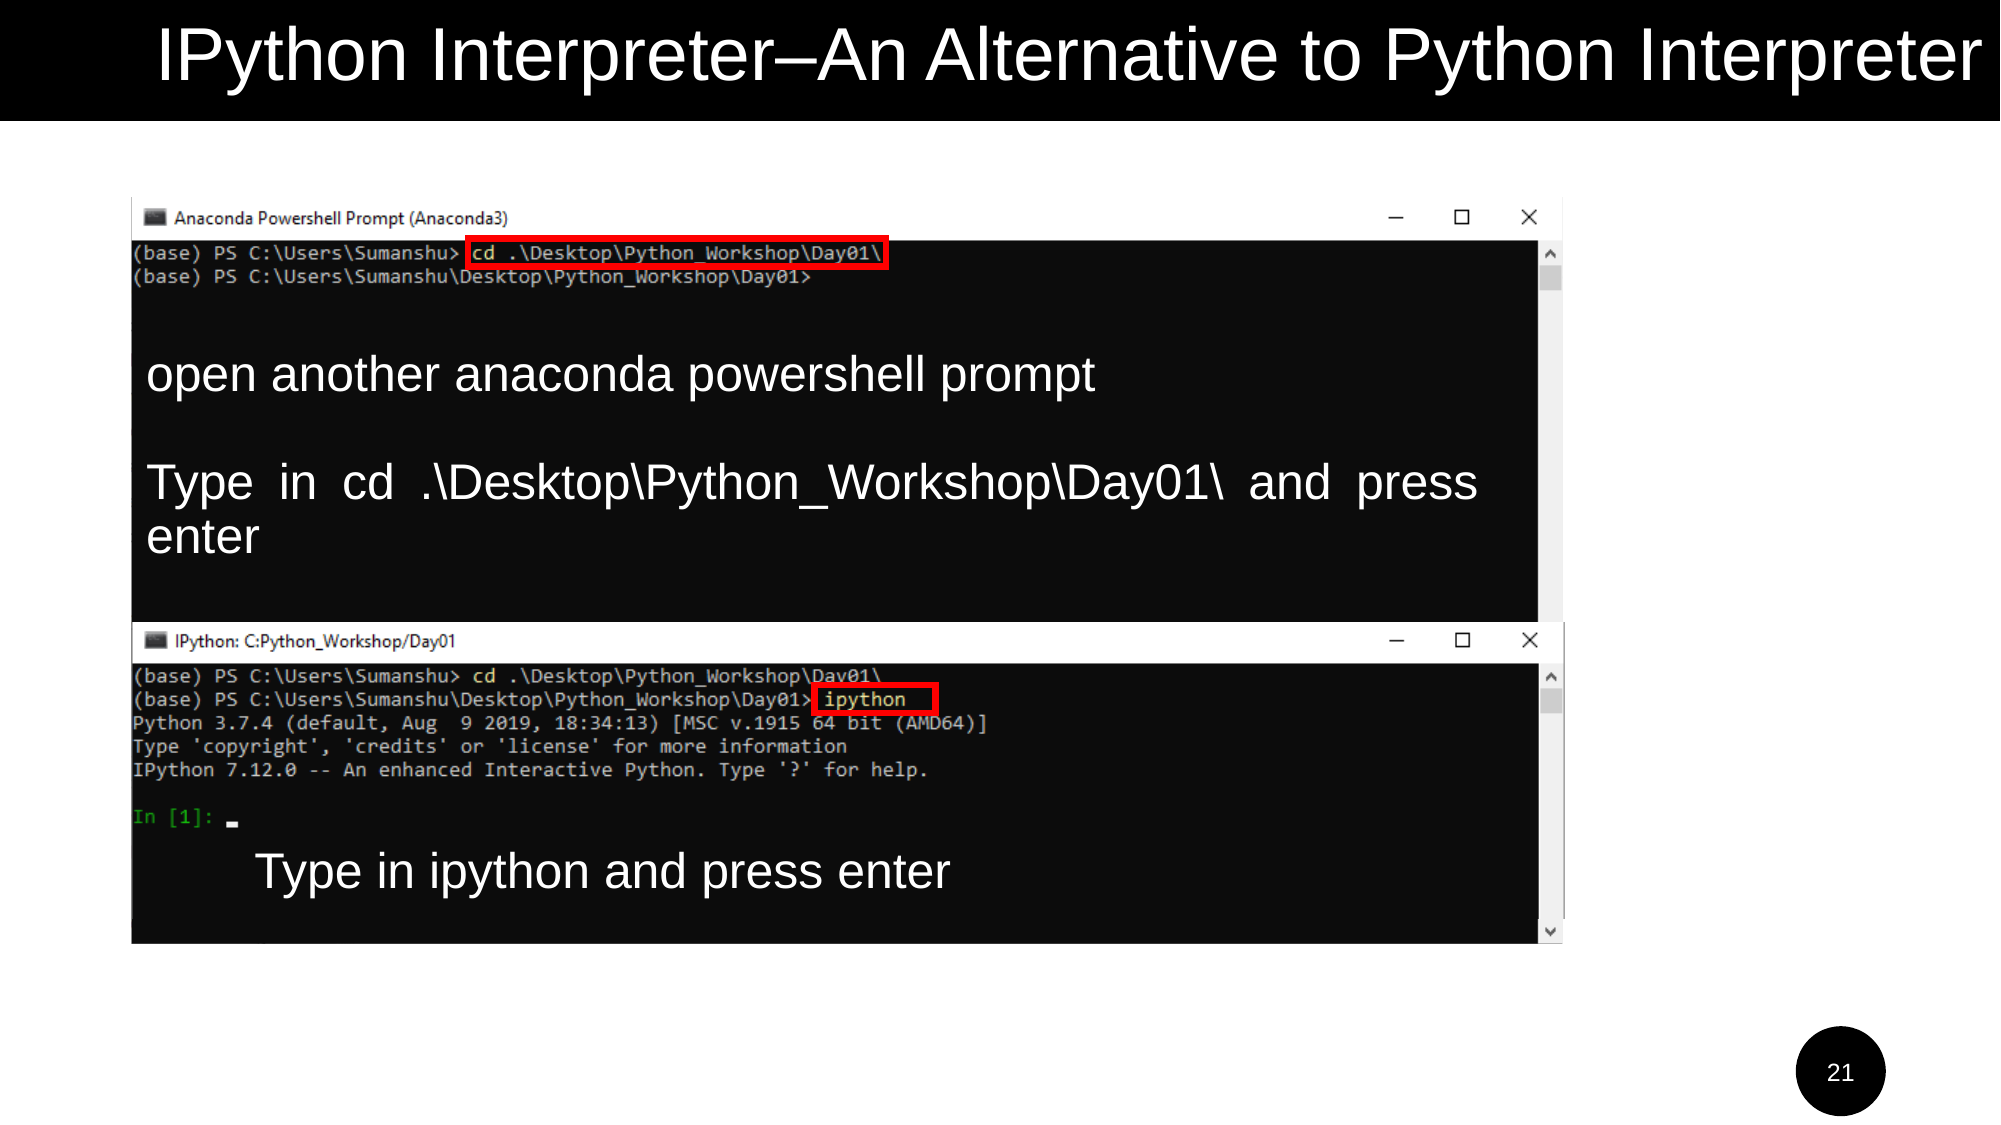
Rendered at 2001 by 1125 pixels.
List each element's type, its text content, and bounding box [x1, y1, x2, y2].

slide_number 21 [1795, 1026, 1886, 1117]
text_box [131, 197, 1563, 622]
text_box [131, 622, 1565, 919]
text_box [0, 0, 2000, 121]
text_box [131, 919, 1563, 944]
